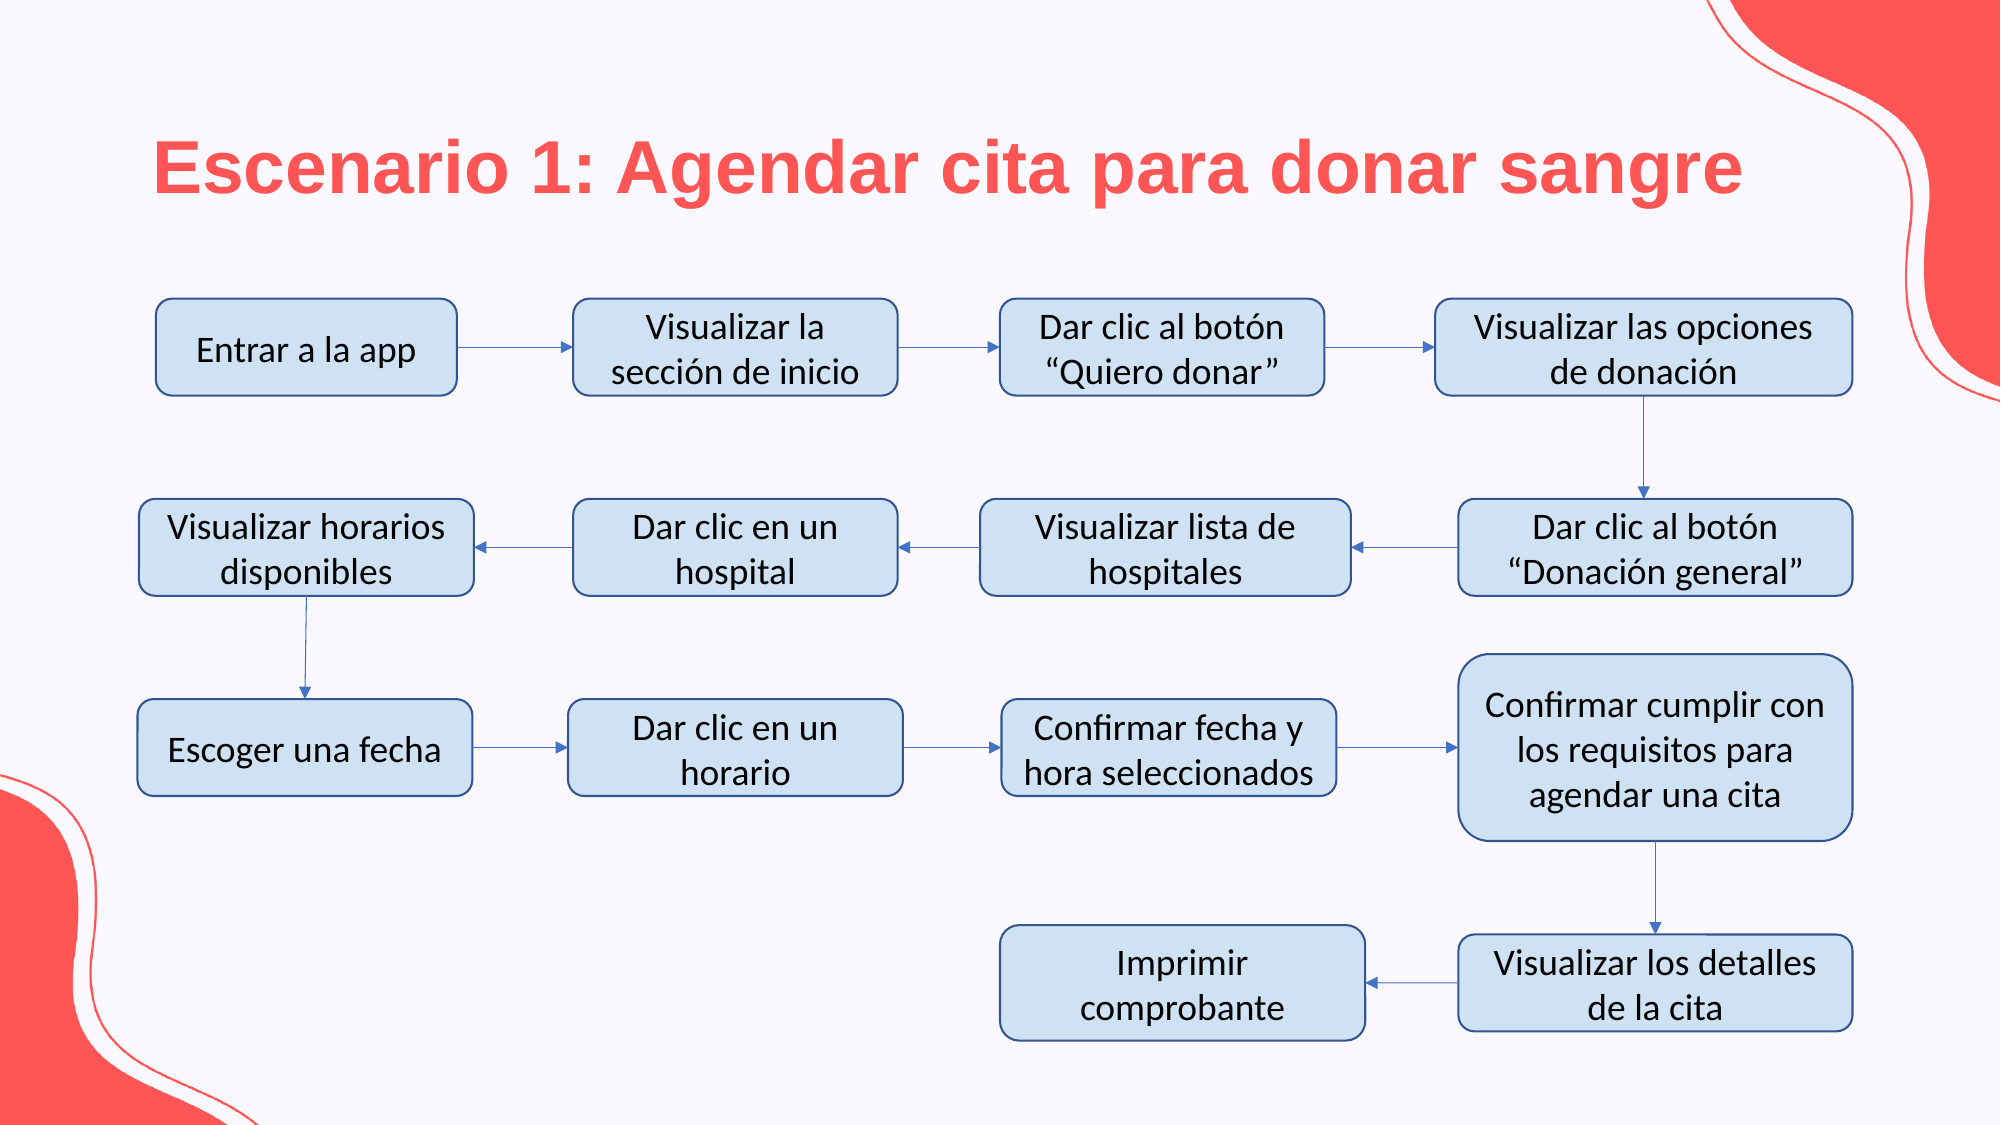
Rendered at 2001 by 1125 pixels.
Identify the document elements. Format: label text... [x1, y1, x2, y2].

text_box Visualizar horarios disponibles [137, 497, 475, 597]
text_box Dar clic en un hospital [572, 497, 899, 597]
text_box Escenario 1: Agendar cita para donar sangre [137, 121, 1616, 218]
picture [0, 738, 366, 1125]
text_box Confirmar fecha y hora seleccionados [1000, 698, 1338, 798]
text_box Escoger una fecha [136, 698, 474, 798]
picture [1616, 0, 2000, 417]
text_box Entrar a la app [154, 297, 458, 397]
text_box Confirmar cumplir con los requisitos para agendar una cita [1457, 653, 1854, 843]
text_box Visualizar la sección de inicio [572, 297, 899, 397]
text_box Dar clic al botón “Donación general” [1457, 497, 1854, 597]
text_box Visualizar los detalles de la cita [1457, 933, 1854, 1033]
text_box Visualizar las opciones de donación [1434, 297, 1853, 397]
text_box Dar clic en un horario [566, 698, 904, 798]
text_box Visualizar lista de hospitales [978, 497, 1352, 597]
text_box Dar clic al botón “Quiero donar” [998, 297, 1326, 397]
text_box Imprimir comprobante [998, 924, 1367, 1042]
